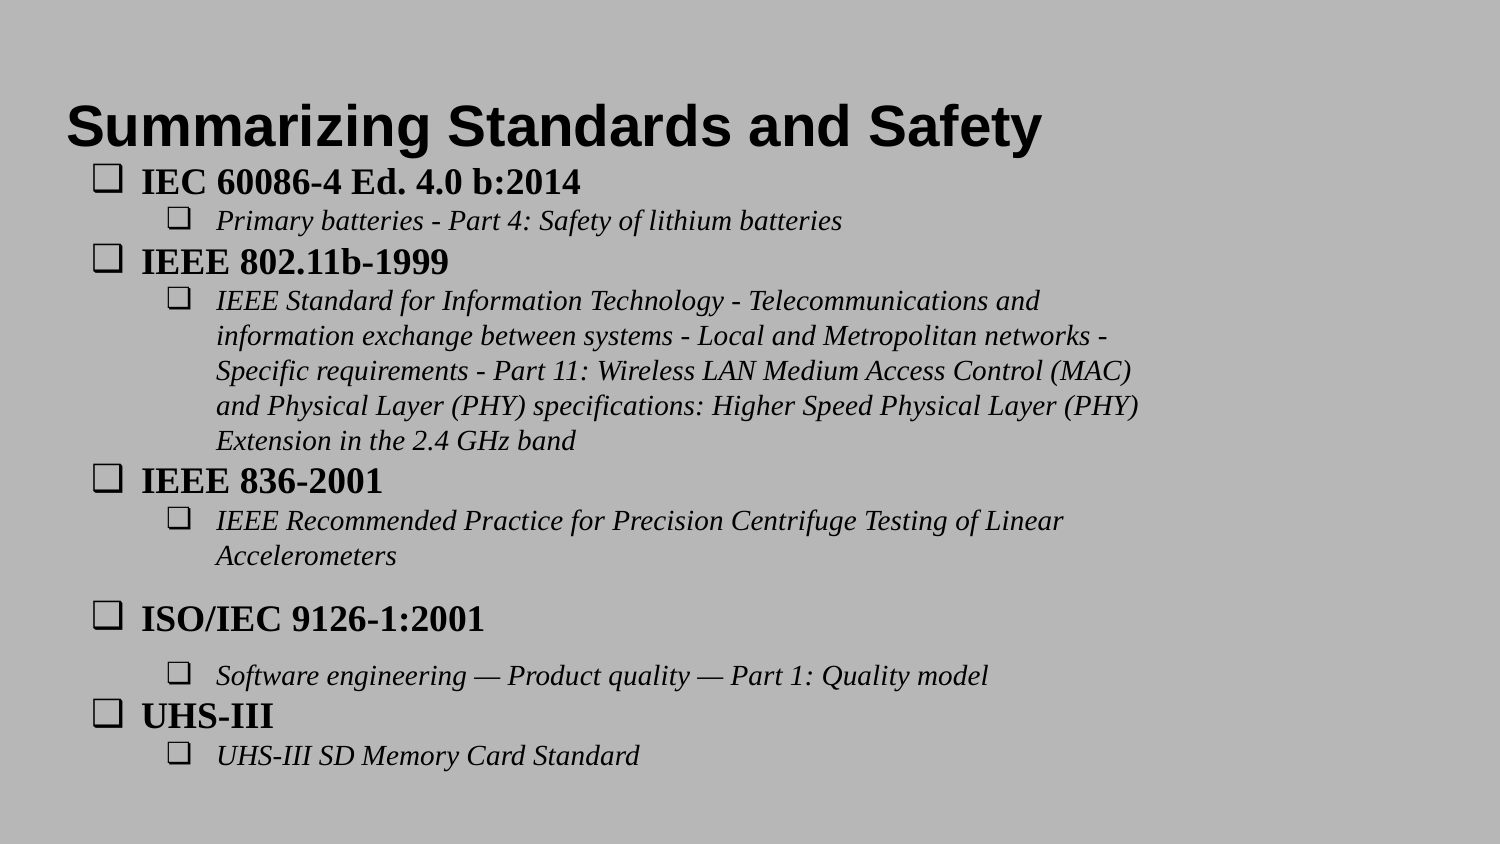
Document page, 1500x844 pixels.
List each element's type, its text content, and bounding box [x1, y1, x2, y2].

title Summarizing Standards and Safety [51, 72, 1449, 167]
list IEC 60086-4 Ed. 4.0 b:2014 Primary batteries - Part 4: Safety of lithium batteries IEEE 802.11b-1999 IEEE Standard for Information Technology - Telecommunications and information exchange between systems - Local and Metropolitan networks - Specific requirements - Part 11: Wireless LAN Medium Access Control (MAC) and Physical Layer (PHY) specifications: Higher Speed Physical Layer (PHY) Extension in the 2.4 GHz band IEEE 836-2001 IEEE Recommended Practice for Precision Centrifuge Testing of Linear Accelerometers ISO/IEC 9126-1:2001 Software engineering — Product quality — Part 1: Quality model UHS-III UHS-III SD Memory Card Standard [51, 141, 1188, 703]
